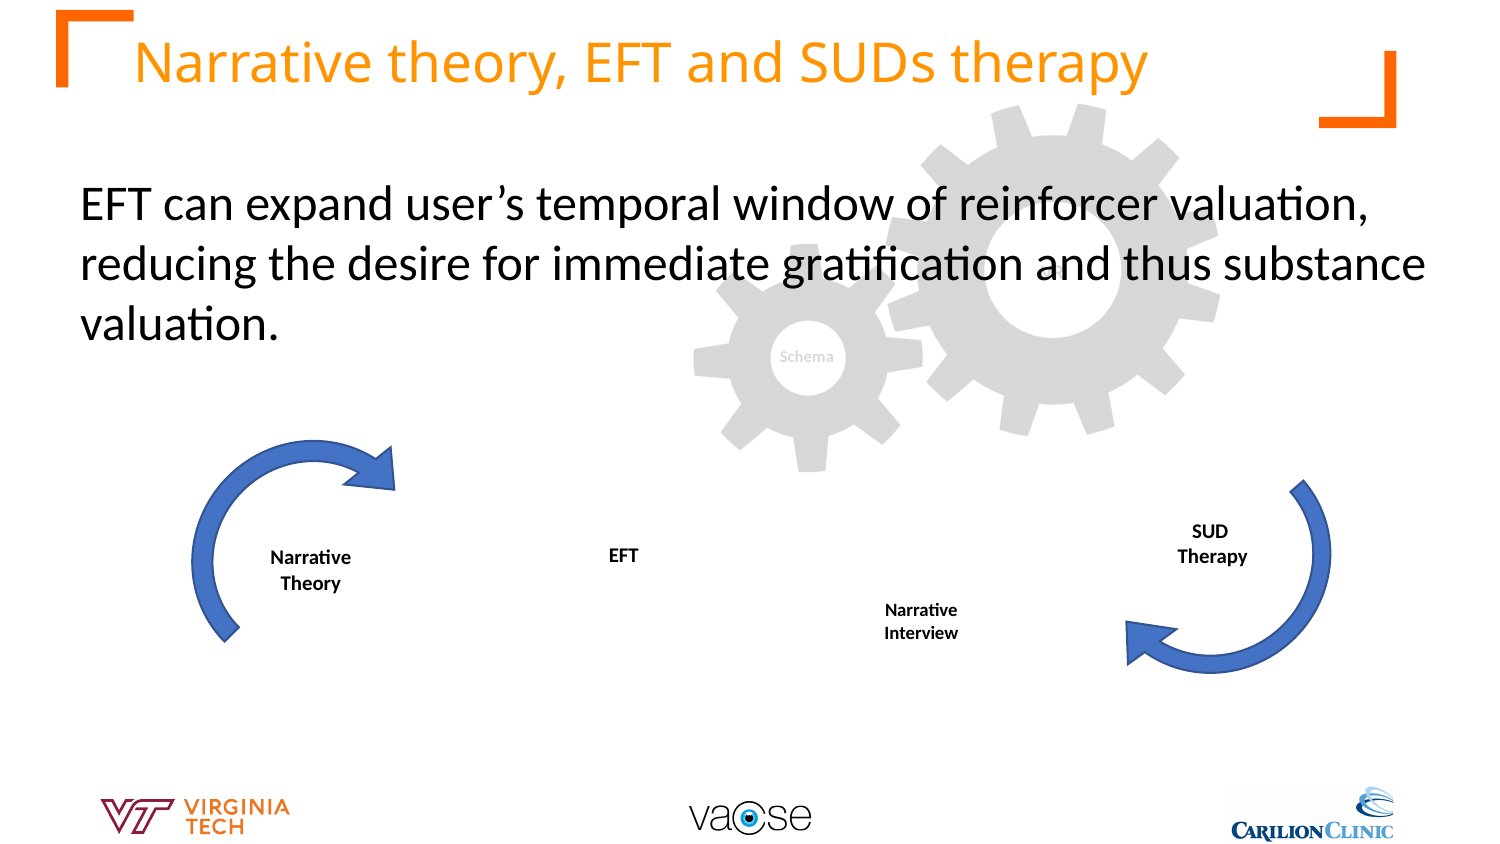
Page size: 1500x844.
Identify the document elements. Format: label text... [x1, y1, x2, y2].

list EFT can expand user’s temporal window of reinforcer valuation, reducing the desire for immediate gratification and thus substance valuation. [1401, 155, 1449, 750]
text_box Narrative theory, EFT and SUDs therapy [118, 20, 1382, 146]
list EFT can expand user’s temporal window of reinforcer valuation, reducing the desire for immediate gratification and thus substance valuation. [51, 155, 136, 750]
picture [73, 768, 318, 844]
picture [1227, 783, 1397, 844]
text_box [136, 94, 1401, 762]
picture [689, 801, 811, 835]
